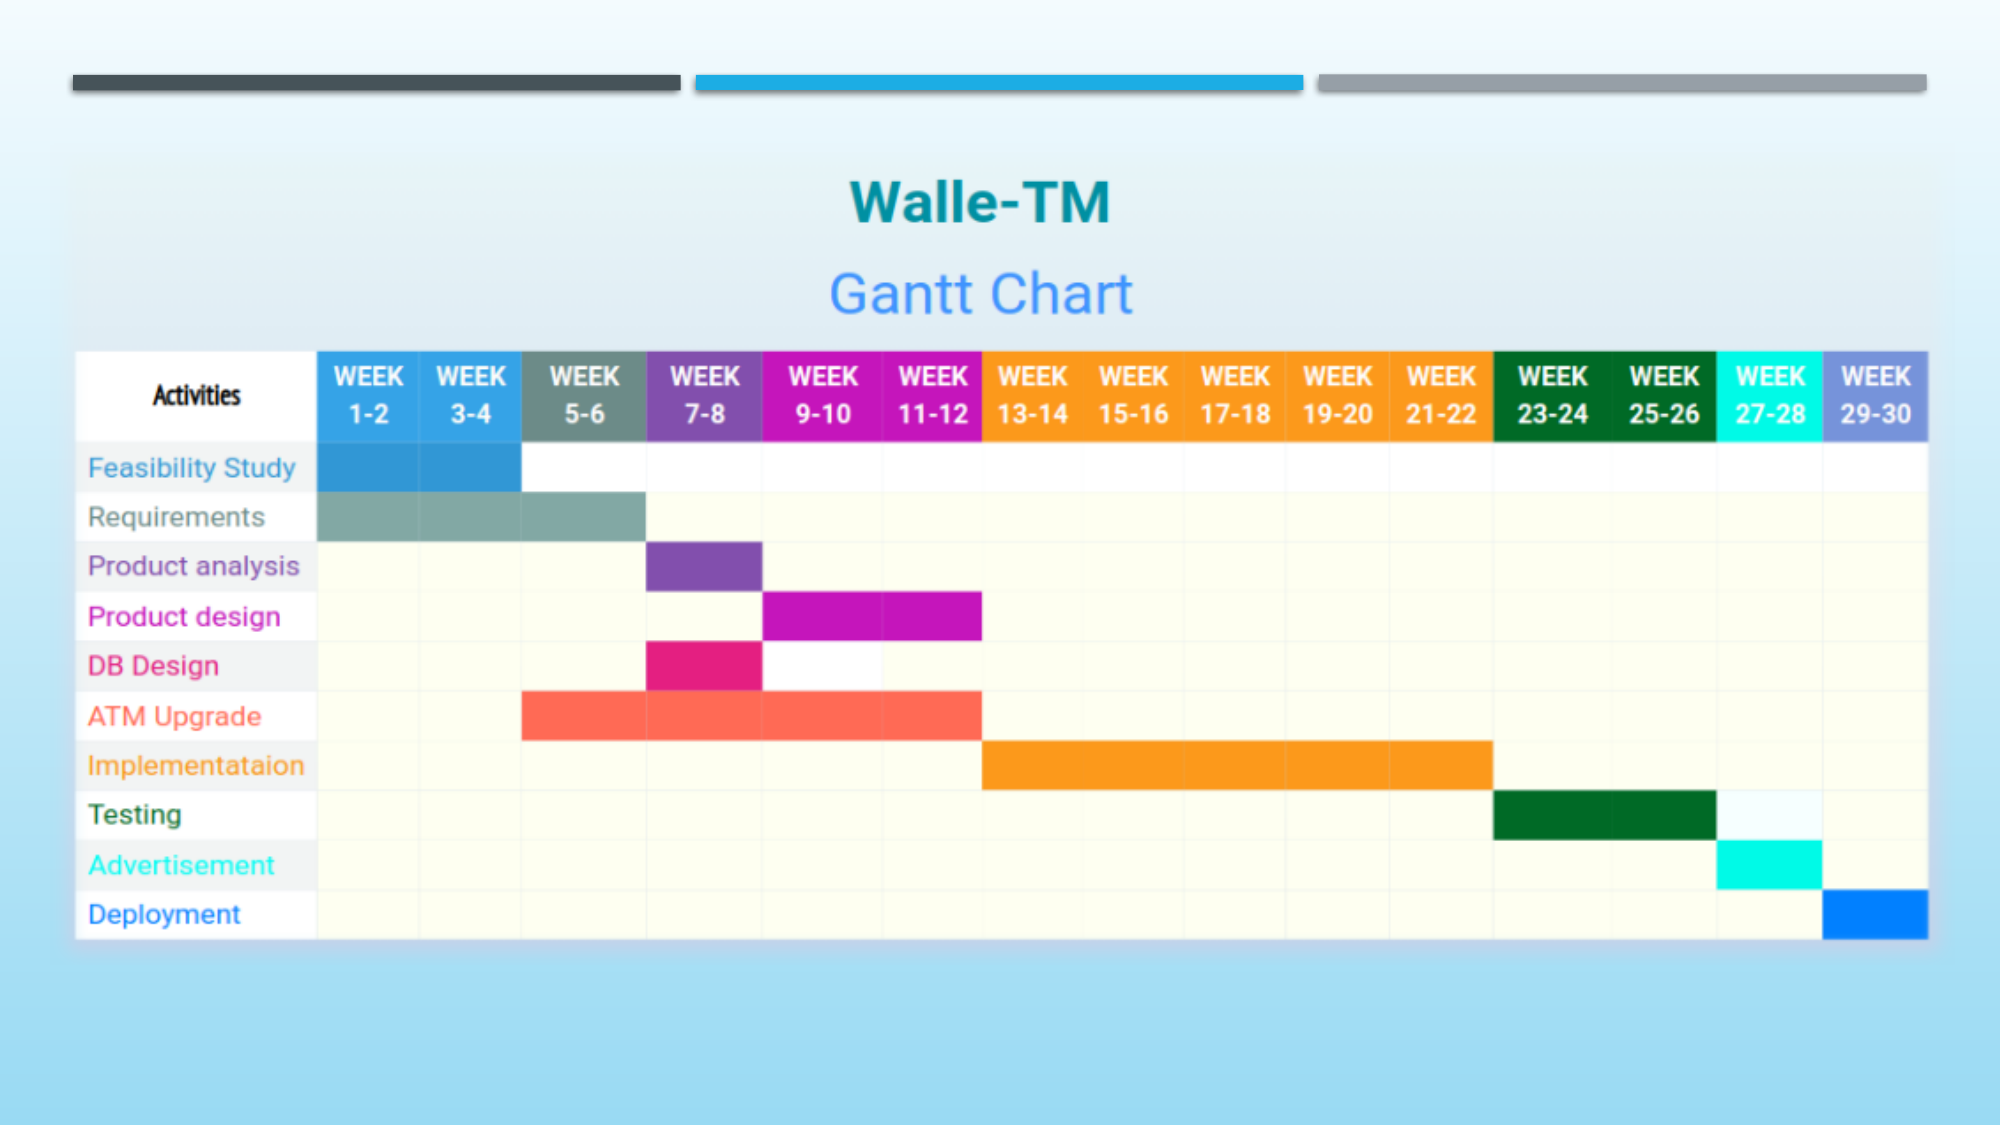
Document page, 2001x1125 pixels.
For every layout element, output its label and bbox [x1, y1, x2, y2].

picture [50, 143, 1955, 966]
